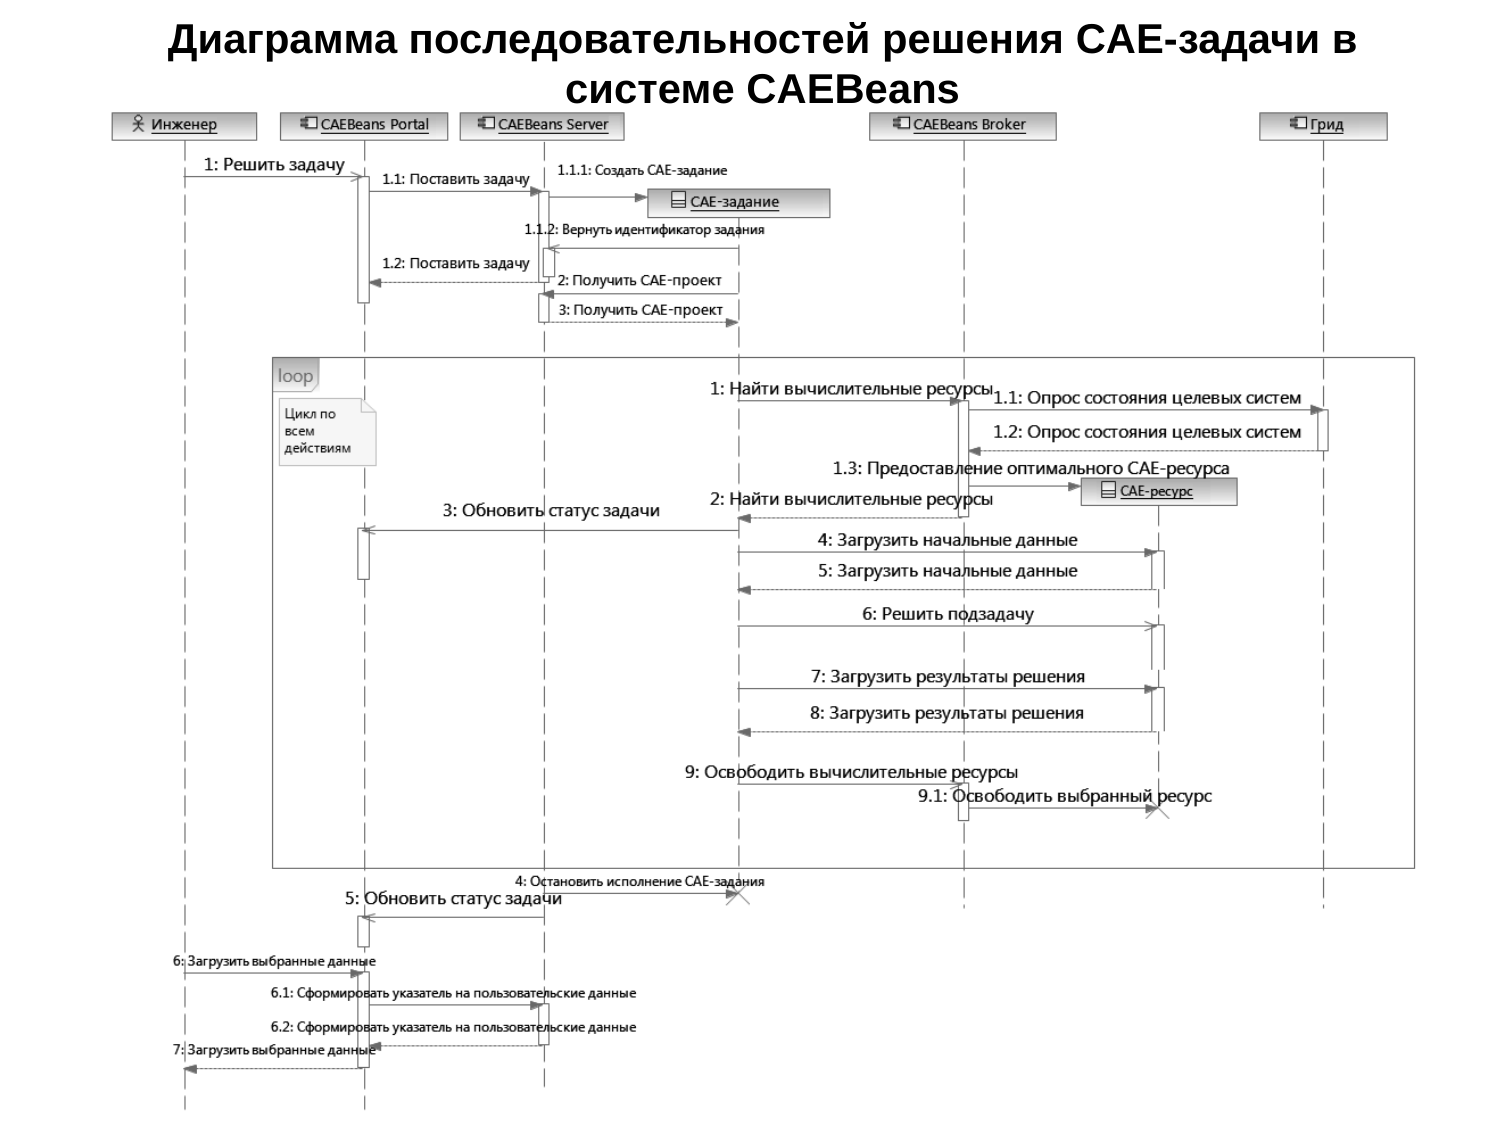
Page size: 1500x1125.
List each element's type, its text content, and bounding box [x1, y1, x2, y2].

text_box Диаграмма последовательностей решения CAE-задачи в системе CAEBeans [102, 10, 1424, 103]
picture [105, 101, 1422, 1125]
